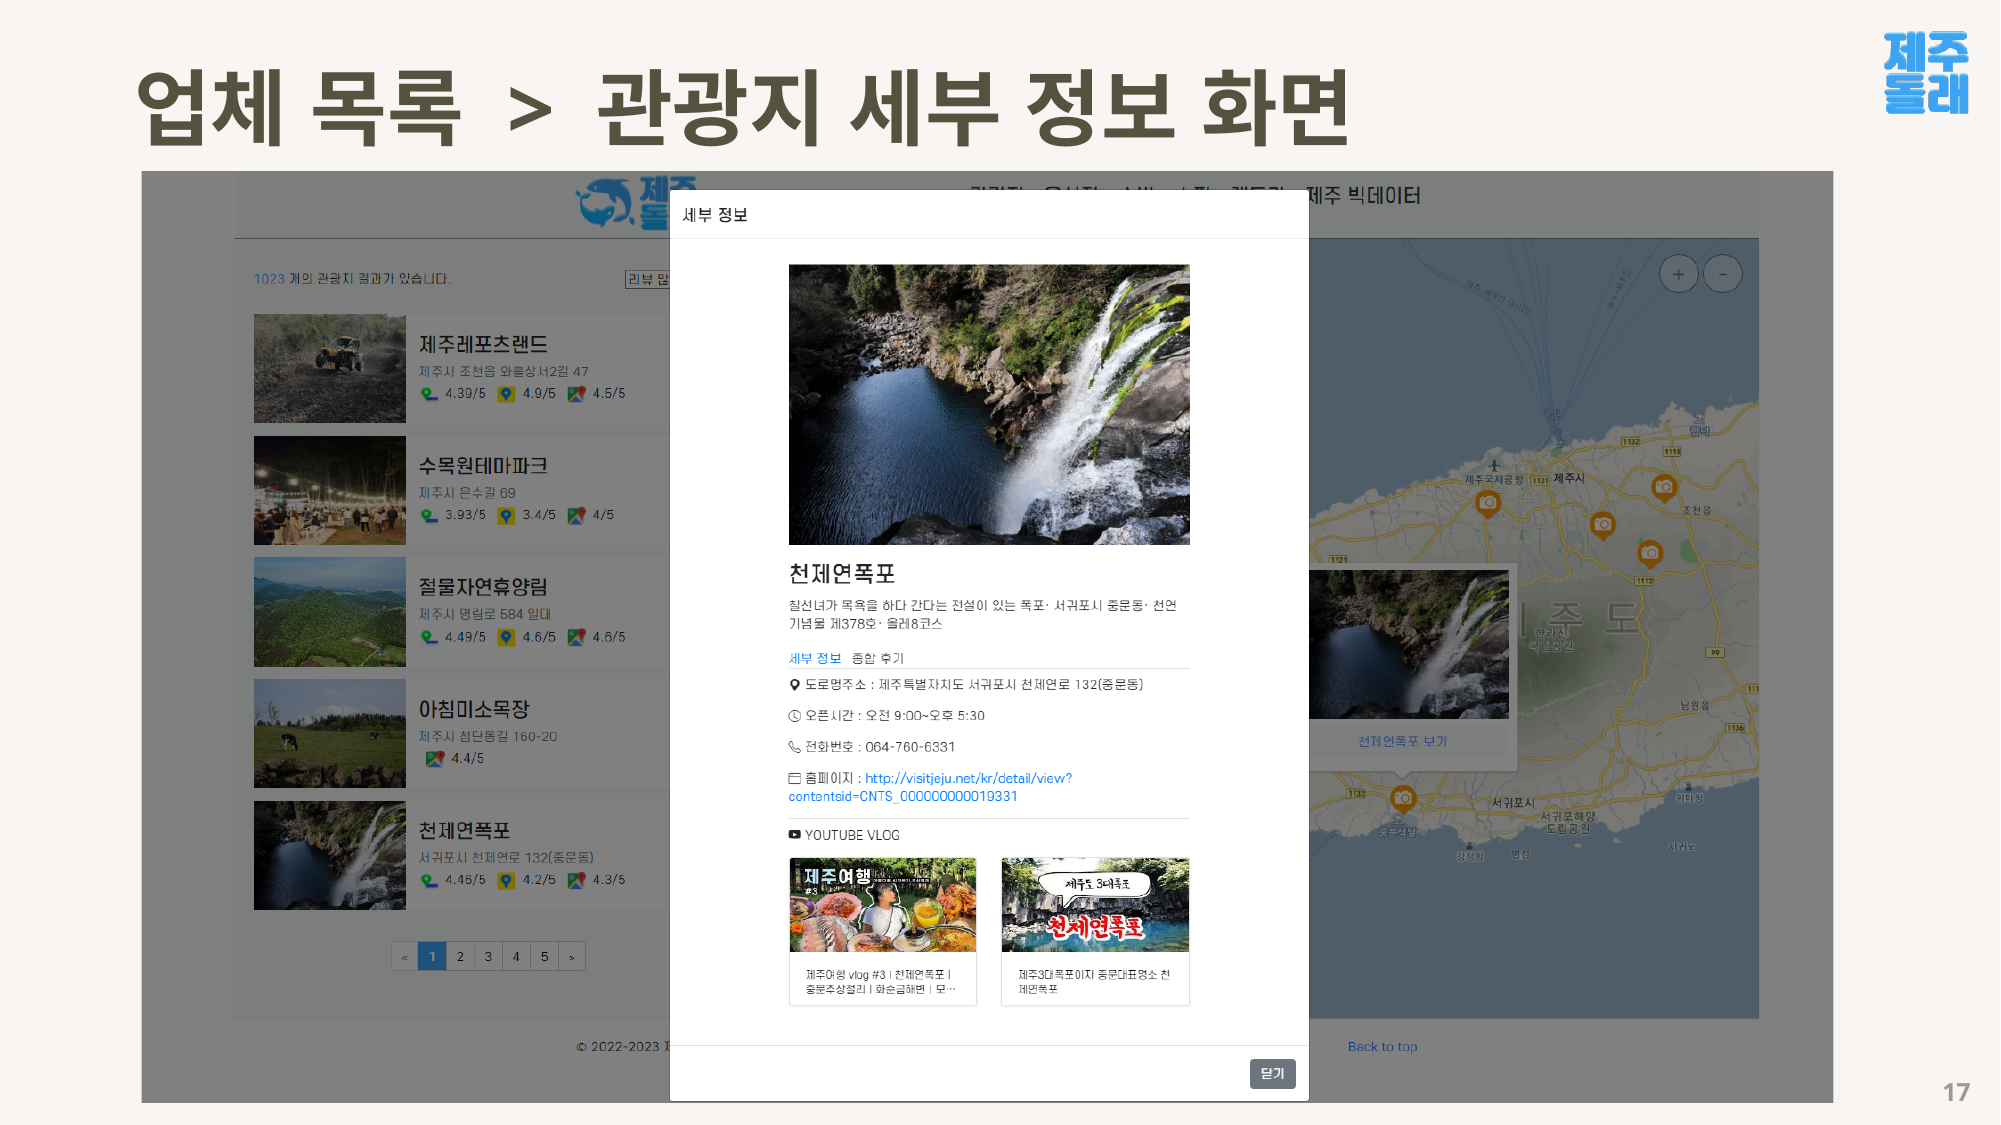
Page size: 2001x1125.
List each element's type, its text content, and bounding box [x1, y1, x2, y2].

text_box 17 [1927, 1069, 2000, 1115]
picture [1879, 24, 1974, 120]
picture [141, 171, 1834, 1103]
text_box 업체 목록 > 관광지 세부 정보 화면 [119, 48, 1370, 164]
